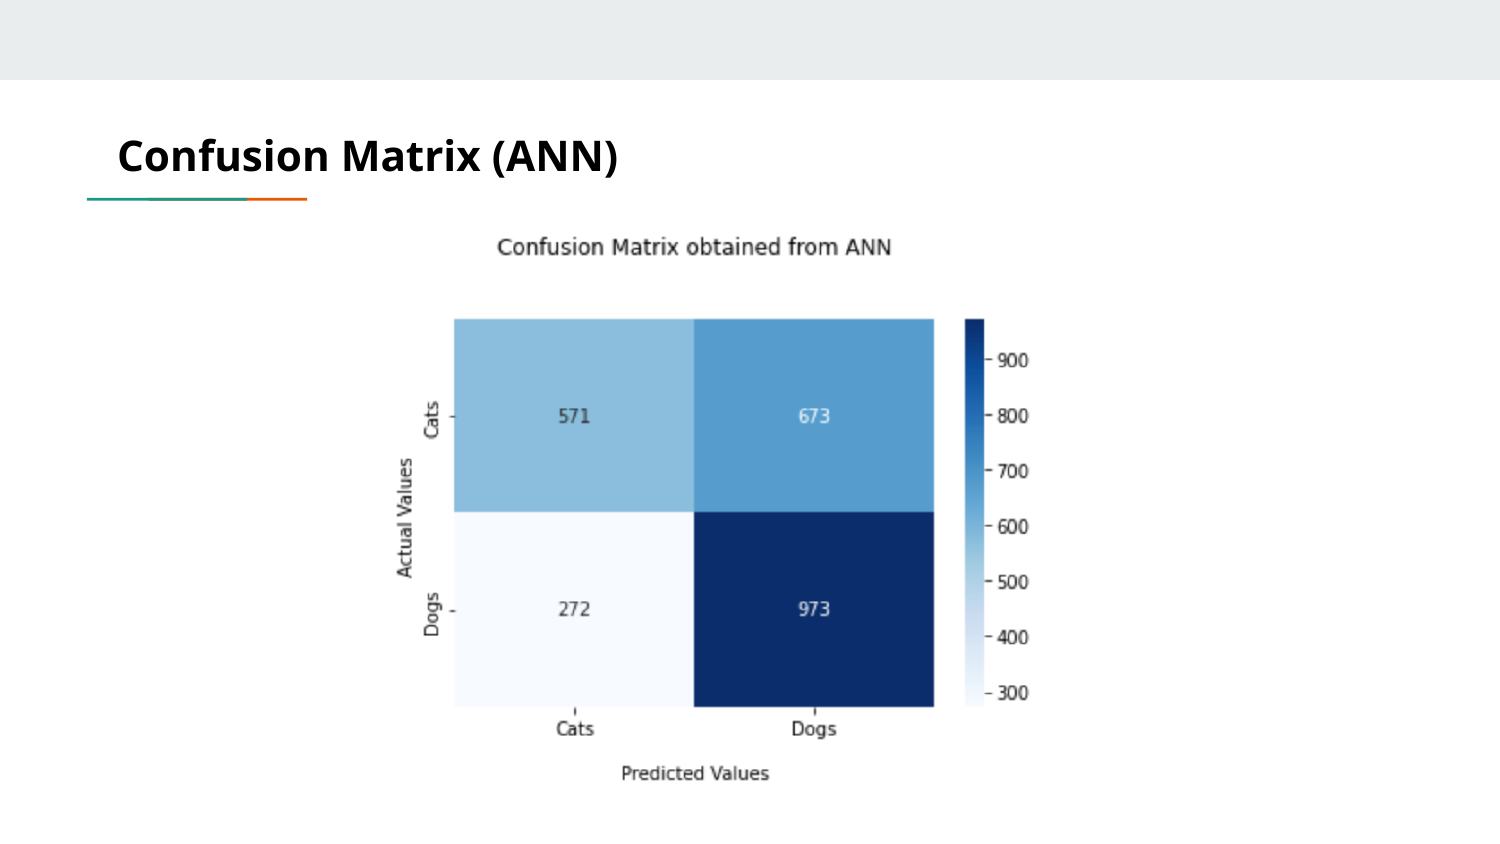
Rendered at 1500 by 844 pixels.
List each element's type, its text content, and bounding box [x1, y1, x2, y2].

picture [360, 216, 1060, 812]
title Confusion Matrix (ANN) [102, 111, 1364, 199]
